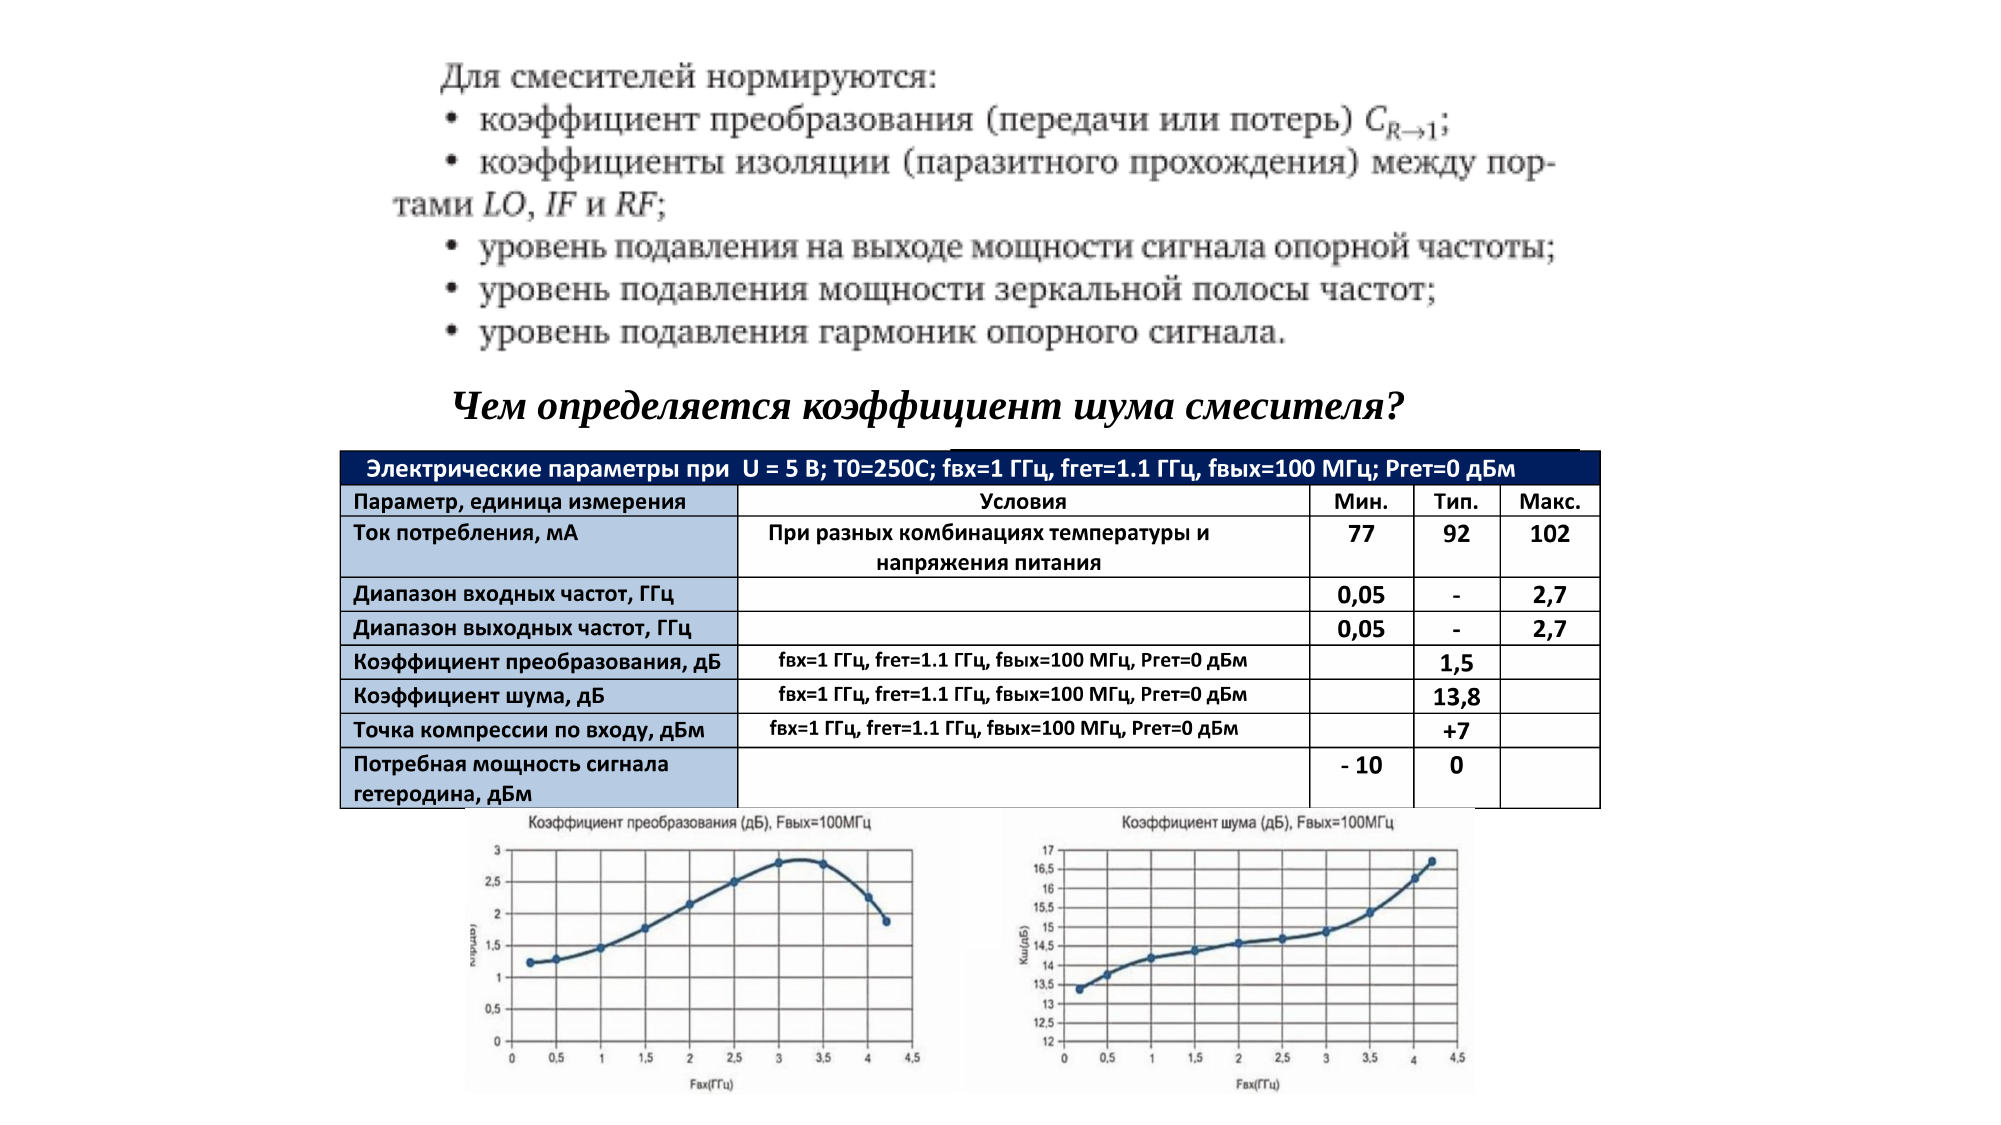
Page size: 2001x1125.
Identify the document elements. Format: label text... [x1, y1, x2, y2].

picture [335, 449, 1604, 1094]
text_box Чем определяется коэффициент шума смесителя? [434, 367, 1421, 436]
picture [377, 55, 1562, 356]
